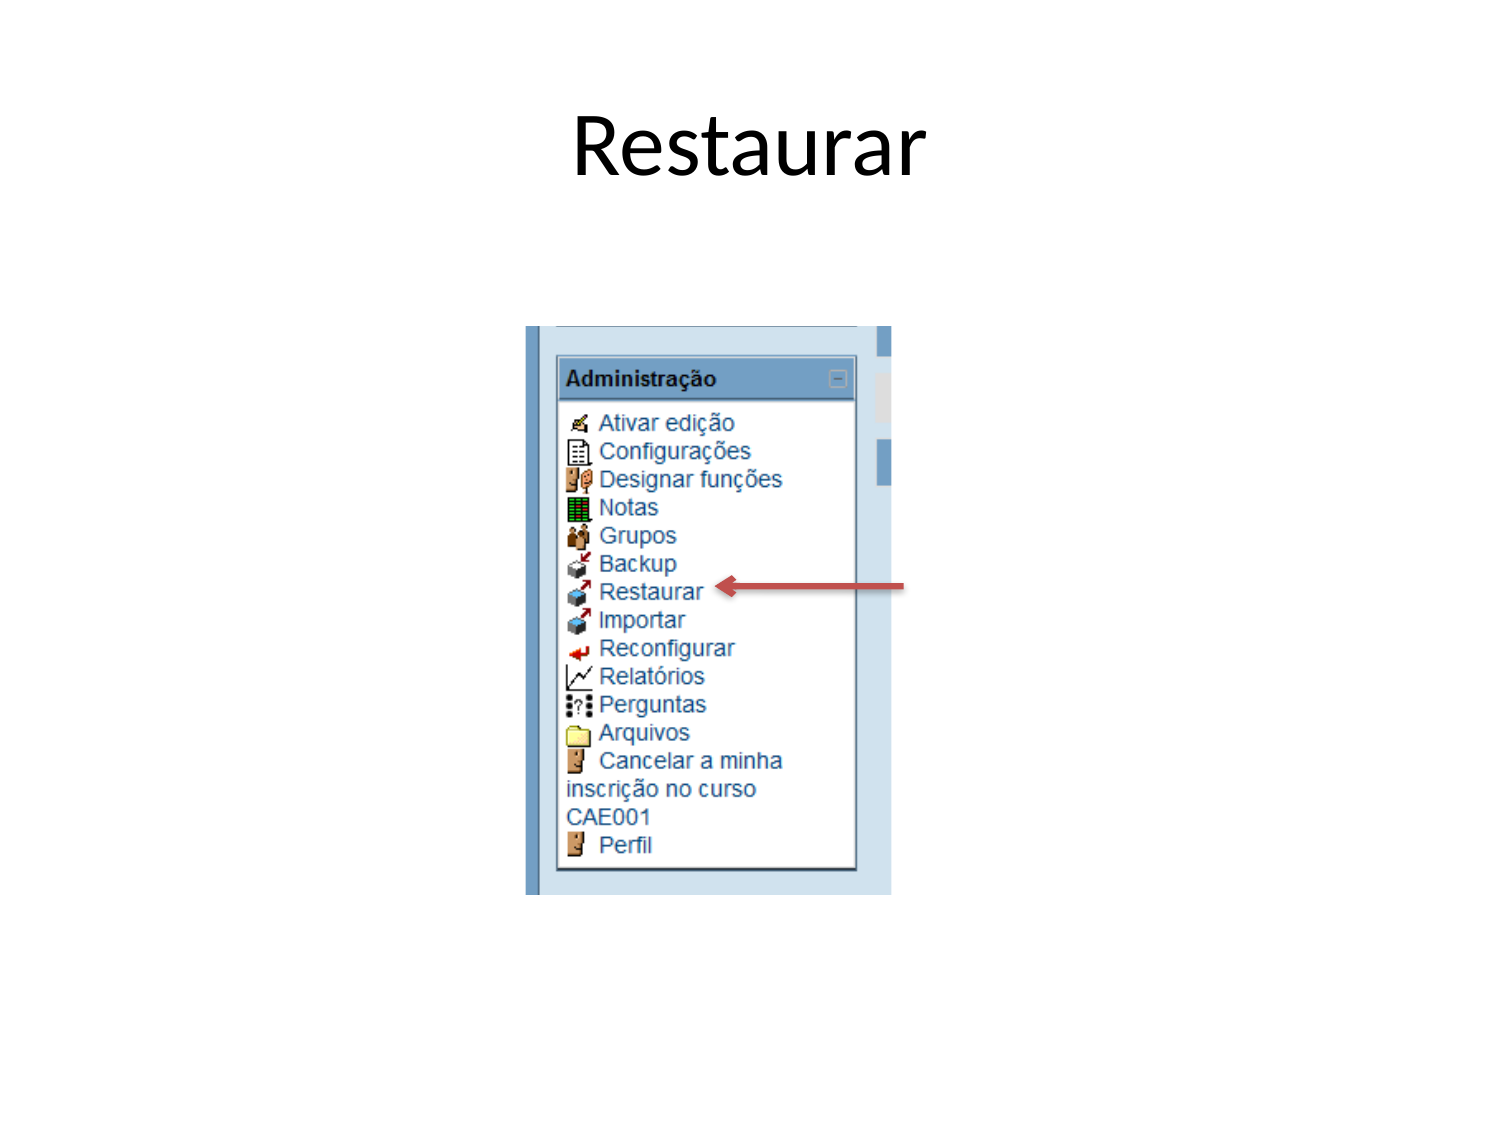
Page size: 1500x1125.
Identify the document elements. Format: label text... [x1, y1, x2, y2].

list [525, 325, 892, 896]
title Restaurar [75, 45, 1425, 233]
